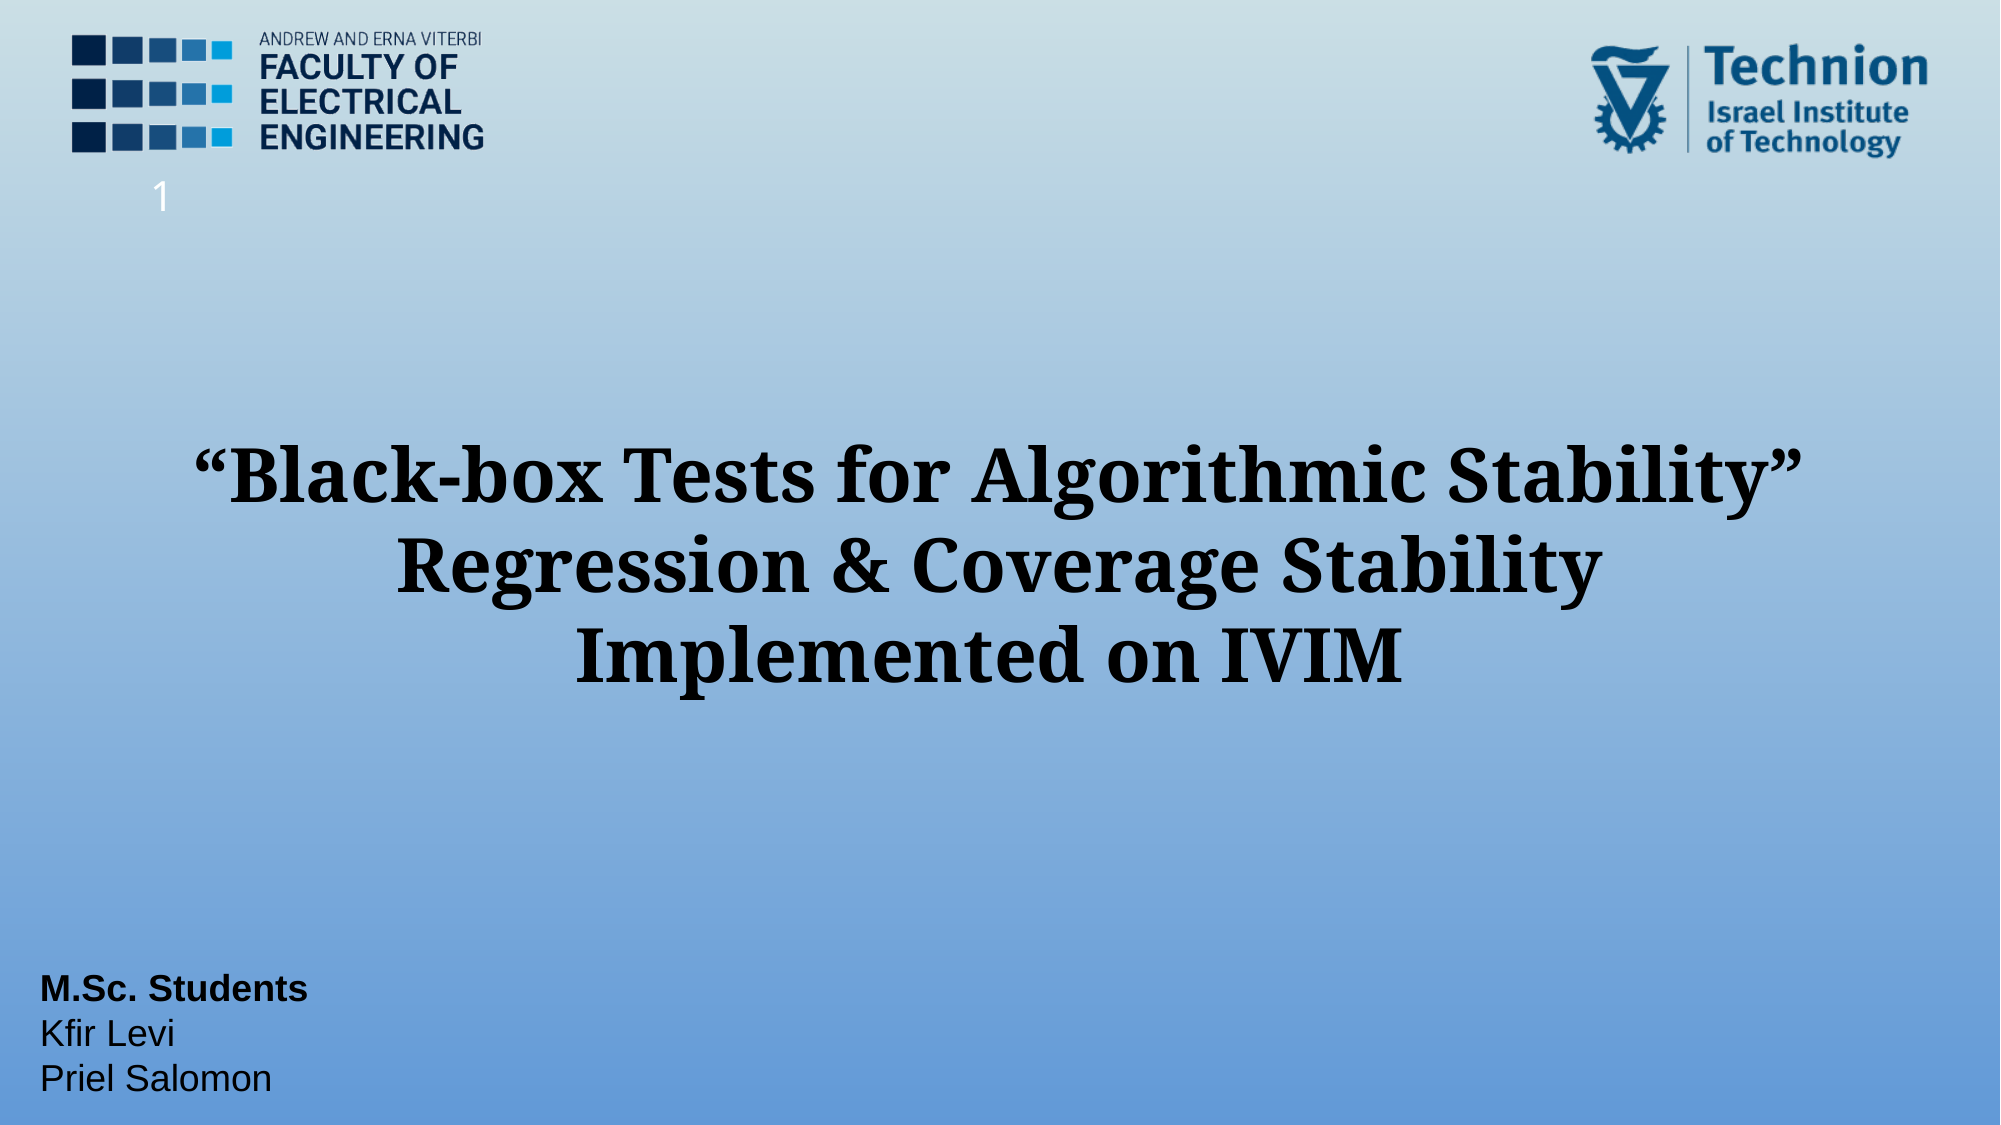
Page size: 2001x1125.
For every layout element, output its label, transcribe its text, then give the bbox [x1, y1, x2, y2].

title “Black-box Tests for Algorithmic Stability” Regression & Coverage Stability Implemented on IVIM [0, 419, 2000, 706]
picture [1574, 31, 1948, 169]
slide_number 1 [61, 176, 189, 228]
text_box M.Sc. Students Kfir Levi Priel Salomon [25, 956, 692, 1125]
picture [60, 15, 518, 169]
